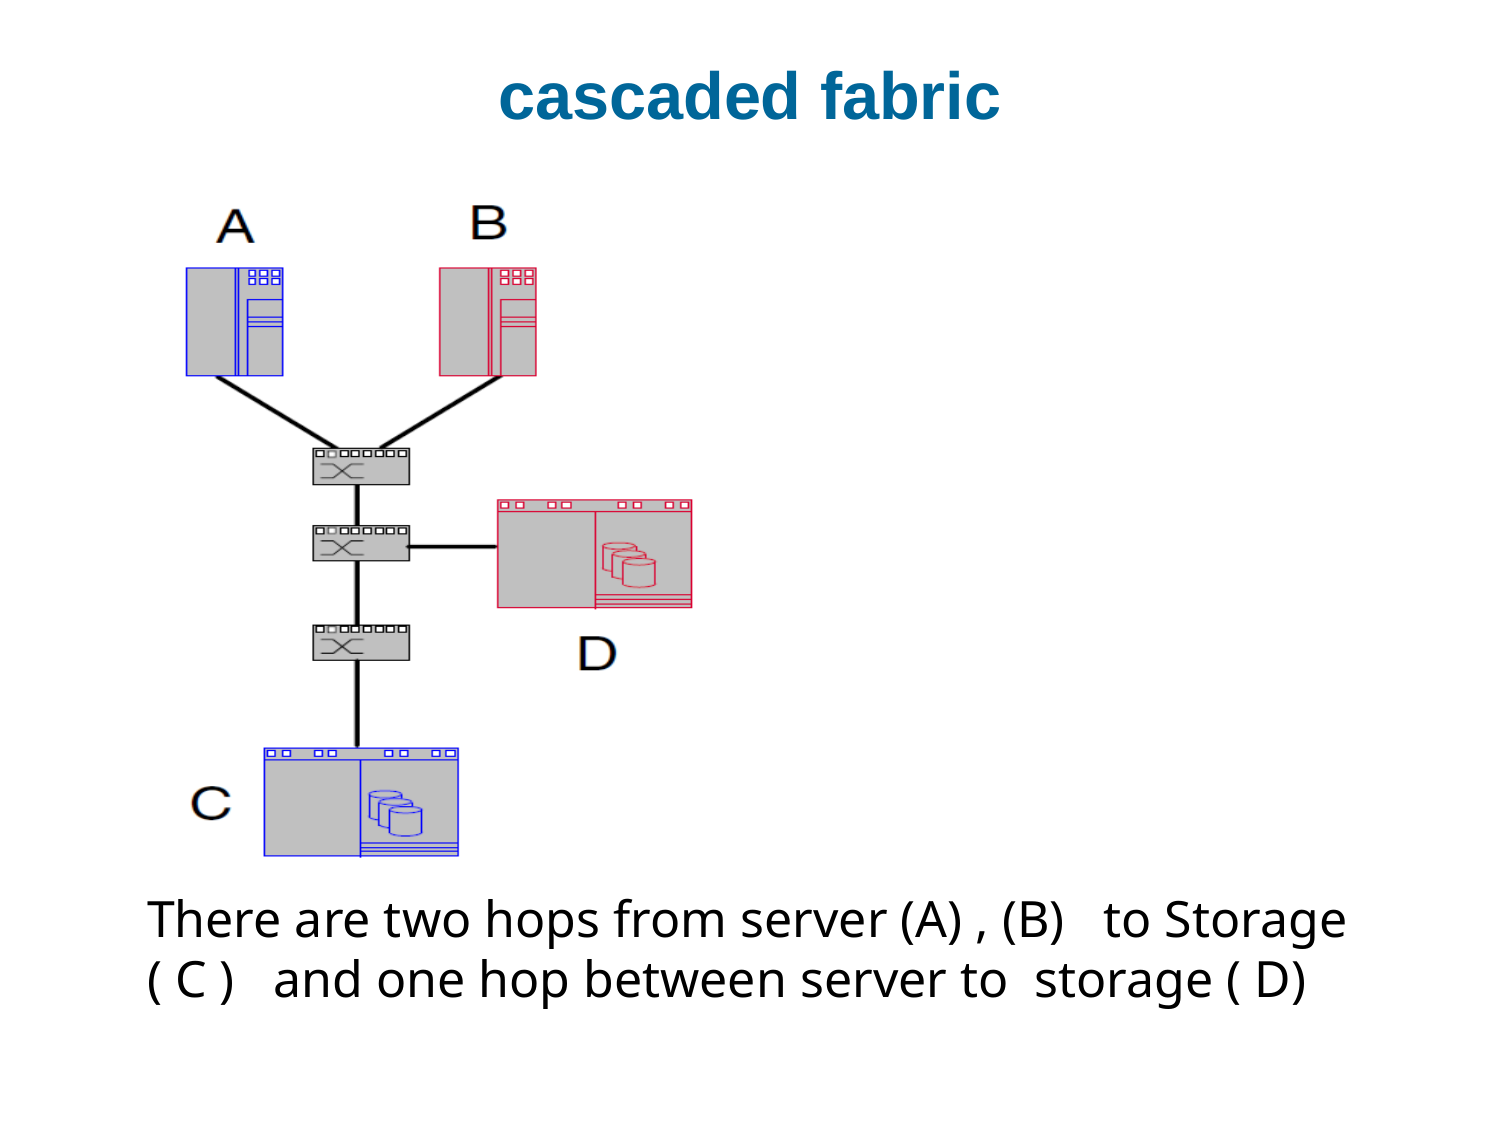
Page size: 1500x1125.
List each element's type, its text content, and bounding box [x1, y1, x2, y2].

title cascaded fabric [74, 45, 1426, 141]
text_box There are two hops from server (A) , (B) to Storage ( C ) and one hop between server to storage ( D) [132, 880, 1419, 1015]
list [61, 182, 781, 887]
